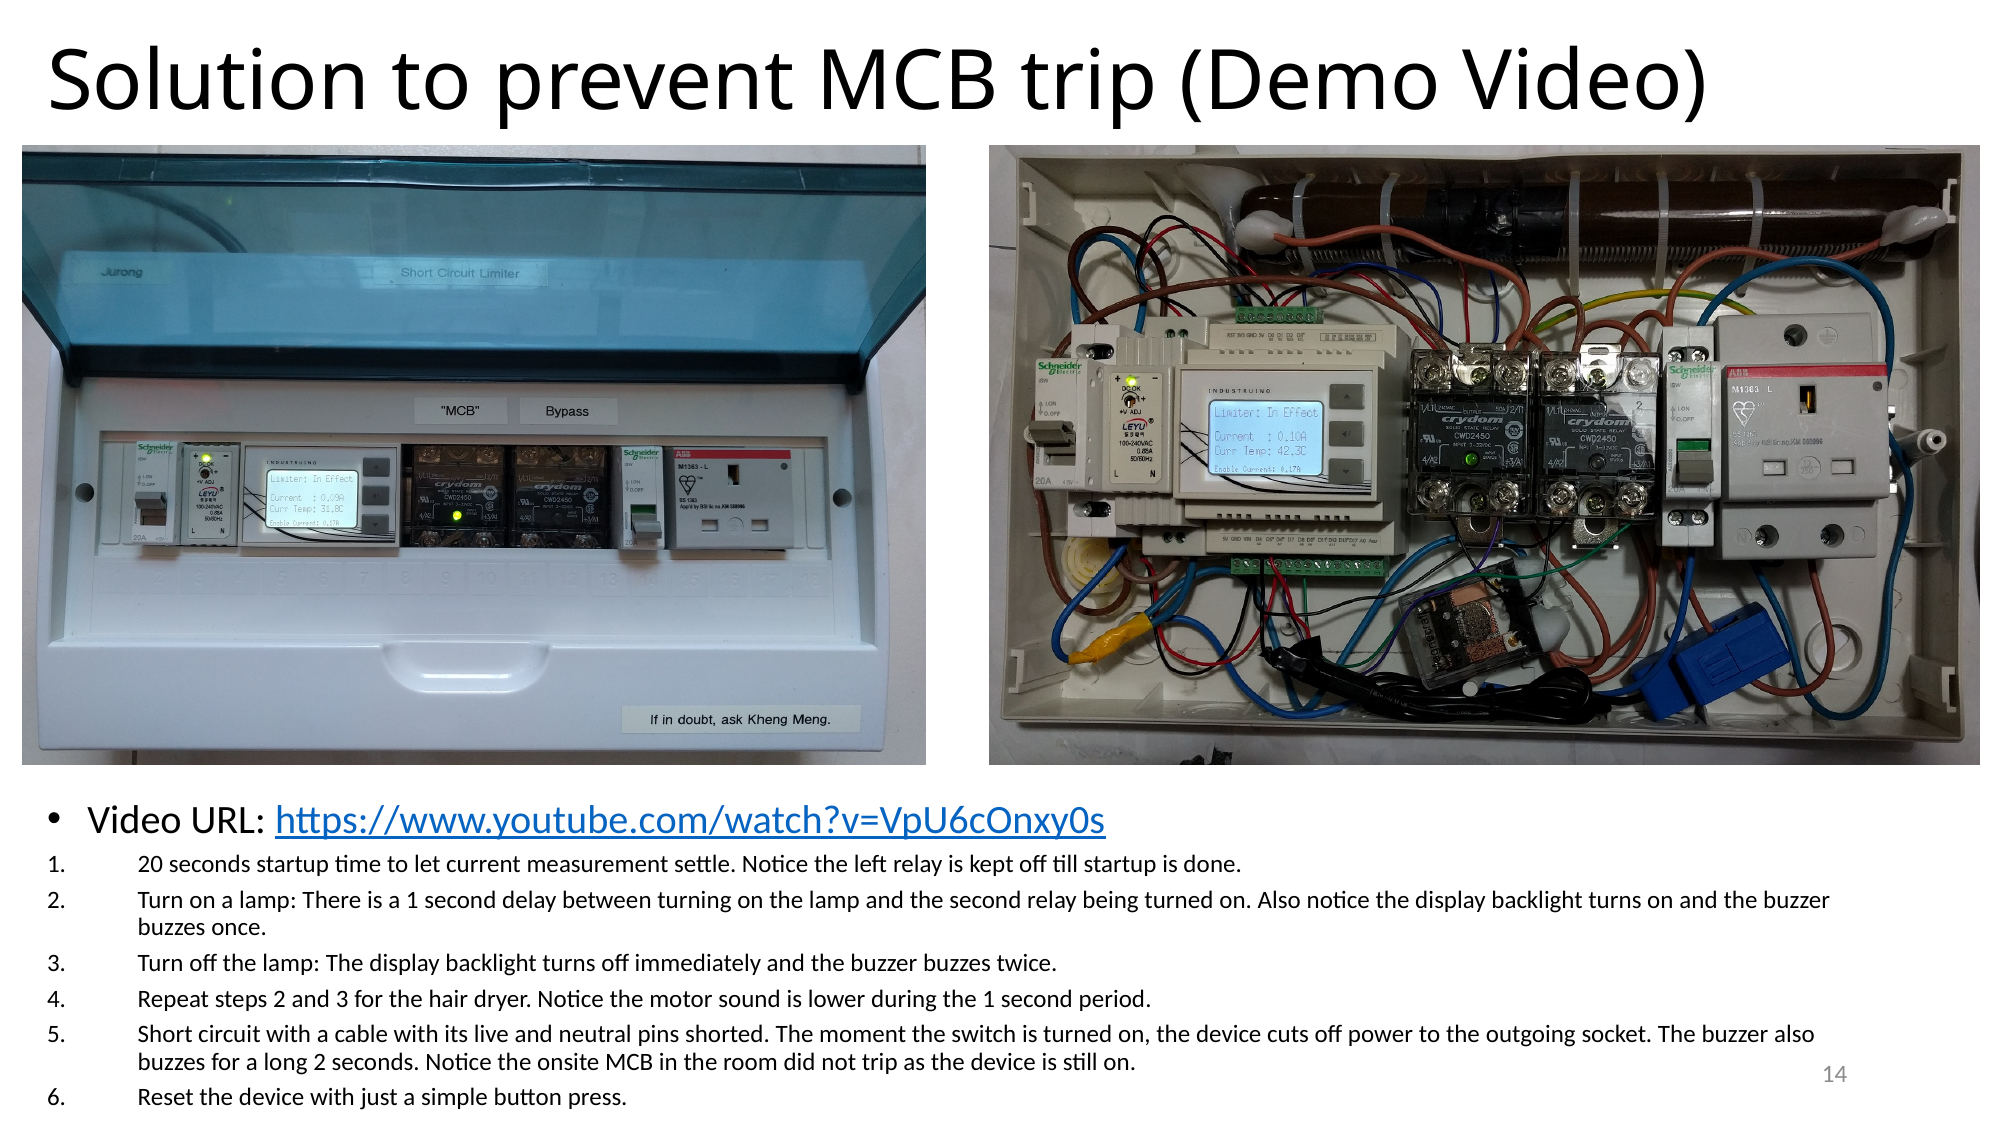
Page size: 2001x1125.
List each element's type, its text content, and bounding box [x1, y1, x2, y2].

list Video URL: https://www.youtube.com/watch?v=VpU6cOnxy0s 20 seconds startup time to let current measurement settle. Notice the left relay is kept off till startup is done. Turn on a lamp: There is a 1 second delay between turning on the lamp and the second relay being turned on. Also notice the display backlight turns on and the buzzer buzzes once. Turn off the lamp: The display backlight turns off immediately and the buzzer buzzes twice. Repeat steps 2 and 3 for the hair dryer. Notice the motor sound is lower during the 1 second period. Short circuit with a cable with its live and neutral pins shorted. The moment the switch is turned on, the device cuts off power to the outgoing socket. The buzzer also buzzes for a long 2 seconds. Notice the onsite MCB in the room did not trip as the device is still on. Reset the device with just a simple button press. [32, 791, 1863, 1125]
slide_number 14 [1412, 1042, 1863, 1103]
text_box Solution to prevent MCB trip (Demo Video) [32, 19, 1757, 146]
picture [22, 145, 926, 765]
picture [989, 145, 1980, 765]
